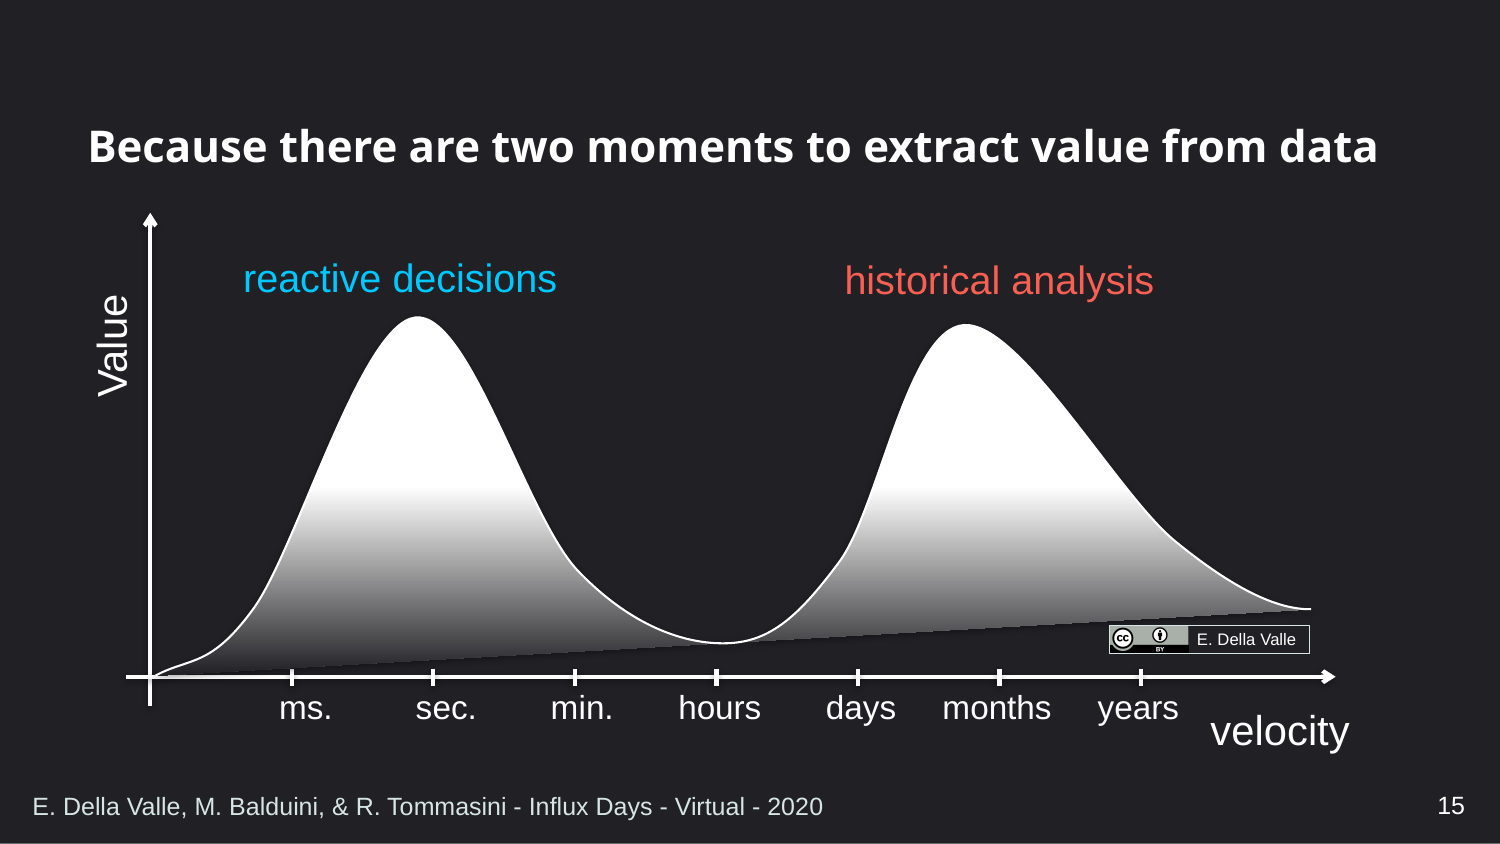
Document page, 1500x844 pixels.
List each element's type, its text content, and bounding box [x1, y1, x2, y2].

slide_number 15 [1142, 782, 1481, 828]
text_box velocity [1195, 696, 1365, 762]
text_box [1108, 621, 1317, 654]
title Because there are two moments to extract value from data [76, 99, 1423, 196]
text_box Value [77, 279, 143, 413]
text_box [154, 315, 1312, 676]
text_box historical analysis [829, 248, 1170, 311]
text_box reactive decisions [228, 245, 573, 308]
text_box ms. sec. min. hours days months years [199, 686, 1196, 734]
footer E. Della Valle, M. Balduini, & R. Tommasini - Influx Days - Virtual - 2020 [17, 783, 1135, 828]
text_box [291, 668, 1142, 687]
